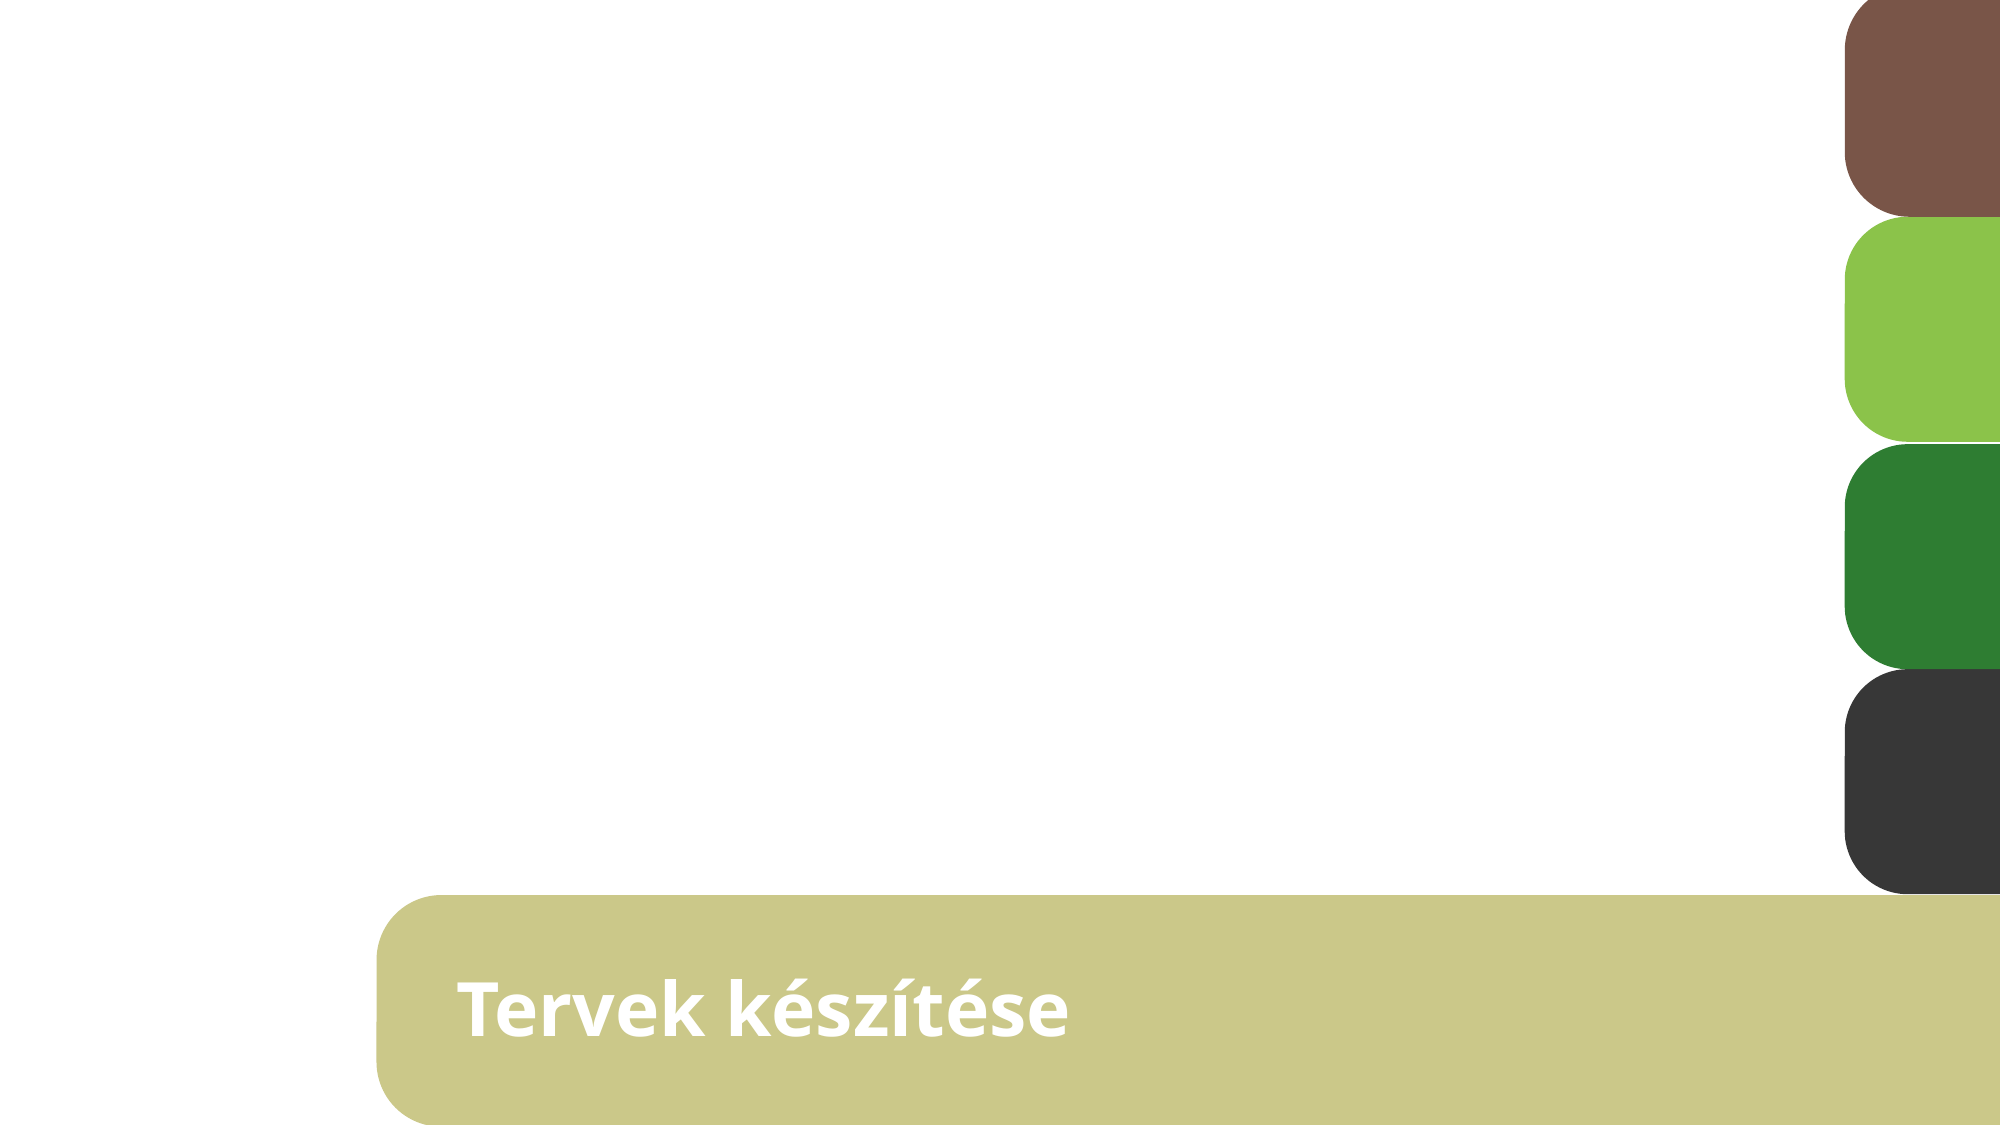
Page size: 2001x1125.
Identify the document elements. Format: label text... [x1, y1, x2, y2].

text_box [1843, 245, 2000, 280]
text_box [1843, 467, 2000, 507]
text_box [630, 740, 2000, 894]
text_box [1126, 280, 2000, 467]
text_box [375, 894, 2000, 1125]
text_box [1843, 694, 2000, 740]
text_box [1844, 0, 2000, 240]
text_box [1365, 58, 2000, 245]
text_box Tervek készítése [441, 963, 2000, 1125]
text_box [919, 507, 2000, 694]
